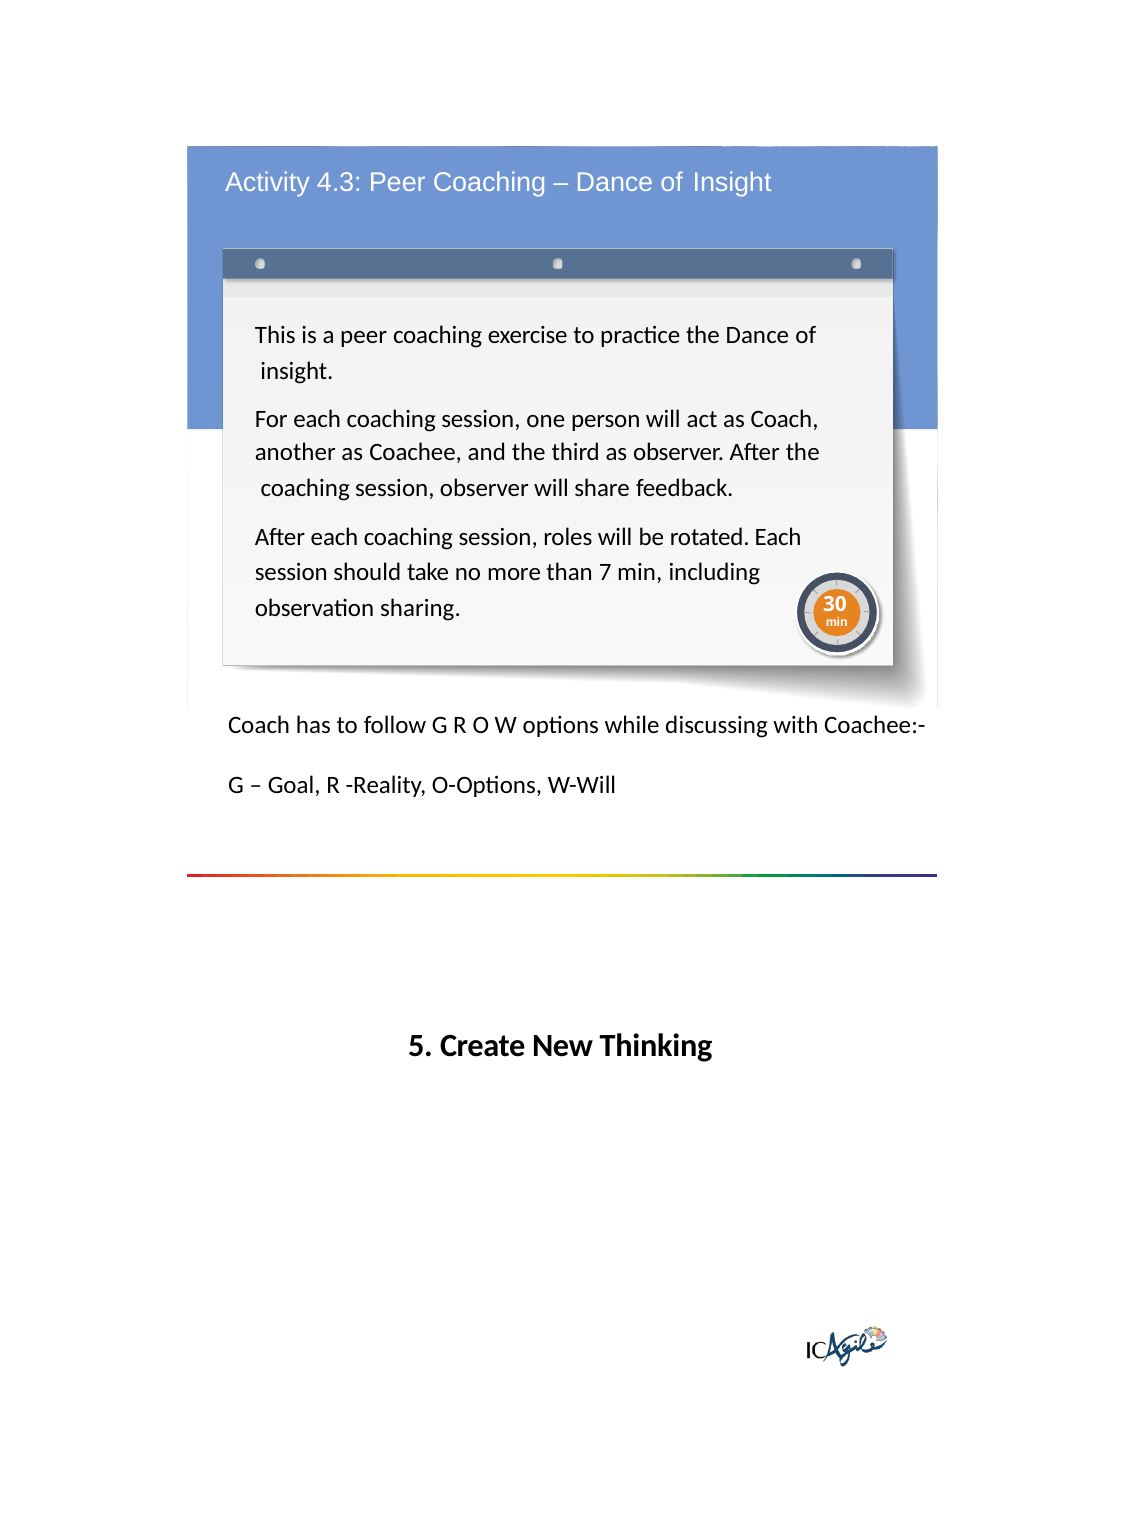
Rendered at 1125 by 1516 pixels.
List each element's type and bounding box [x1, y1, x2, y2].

text_box [406, 1023, 721, 1063]
text_box [187, 146, 1010, 806]
text_box [799, 1323, 893, 1369]
